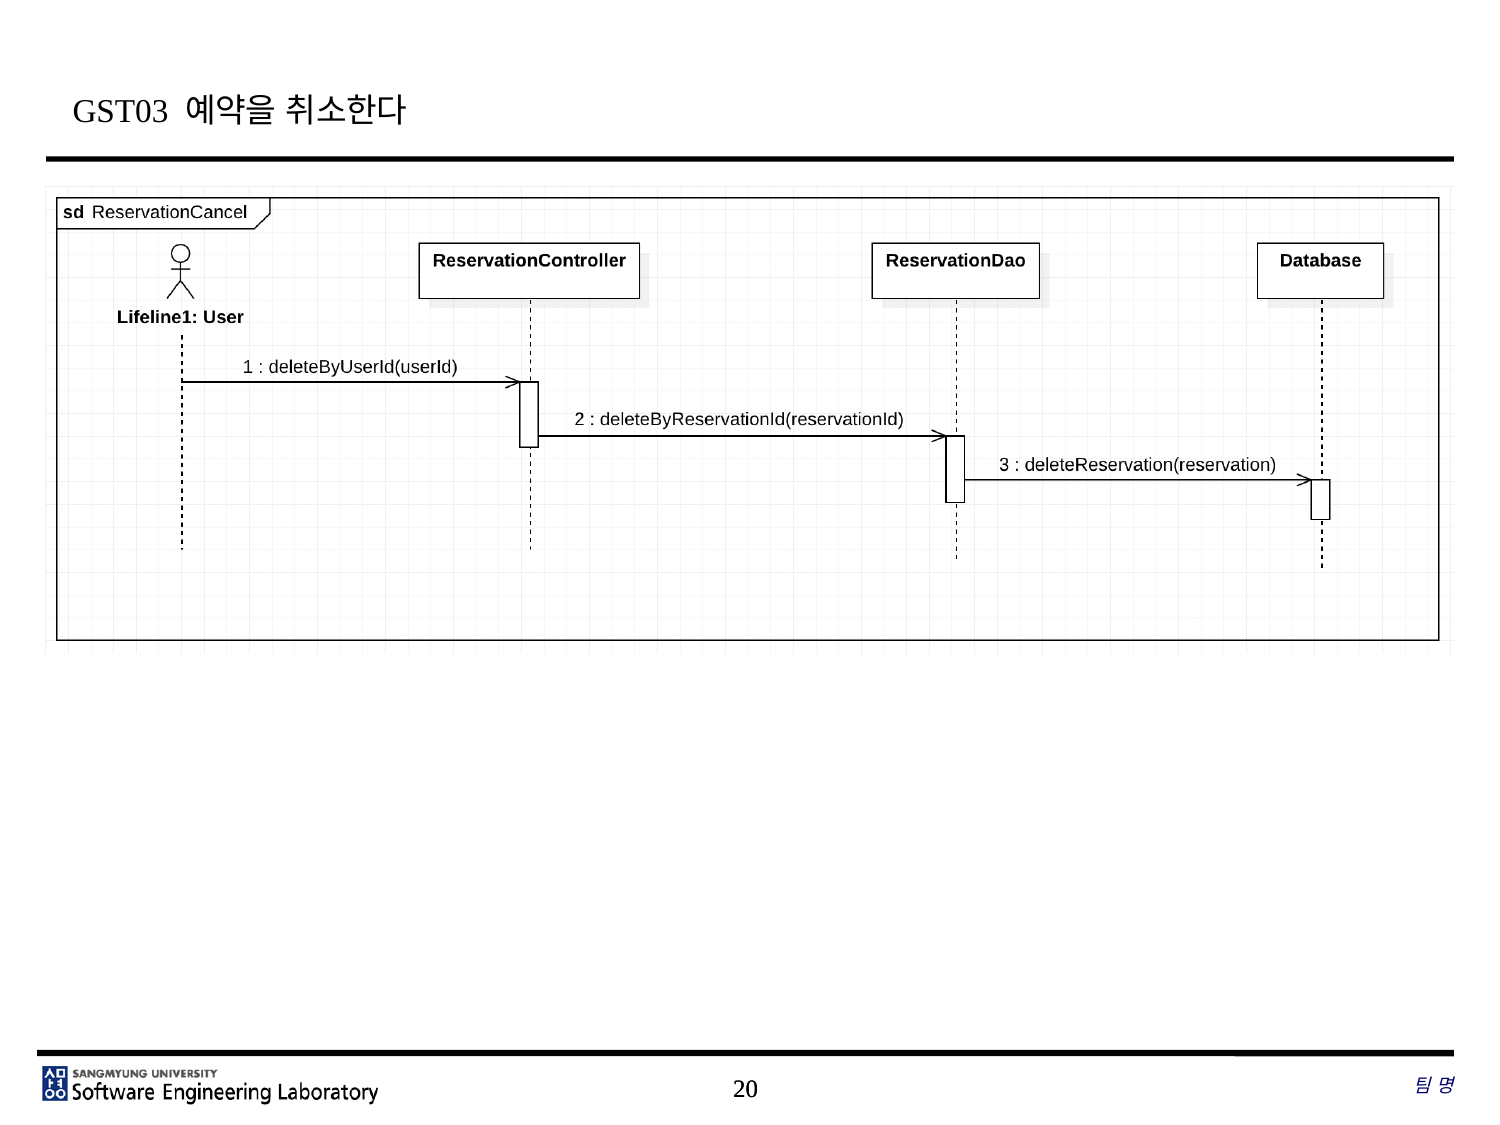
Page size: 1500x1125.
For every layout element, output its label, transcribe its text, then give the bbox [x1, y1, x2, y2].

picture [42, 1066, 382, 1106]
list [45, 186, 1454, 654]
footer 팀 명 [994, 1060, 1454, 1110]
title GST03 예약을 취소한다 [57, 73, 1190, 149]
